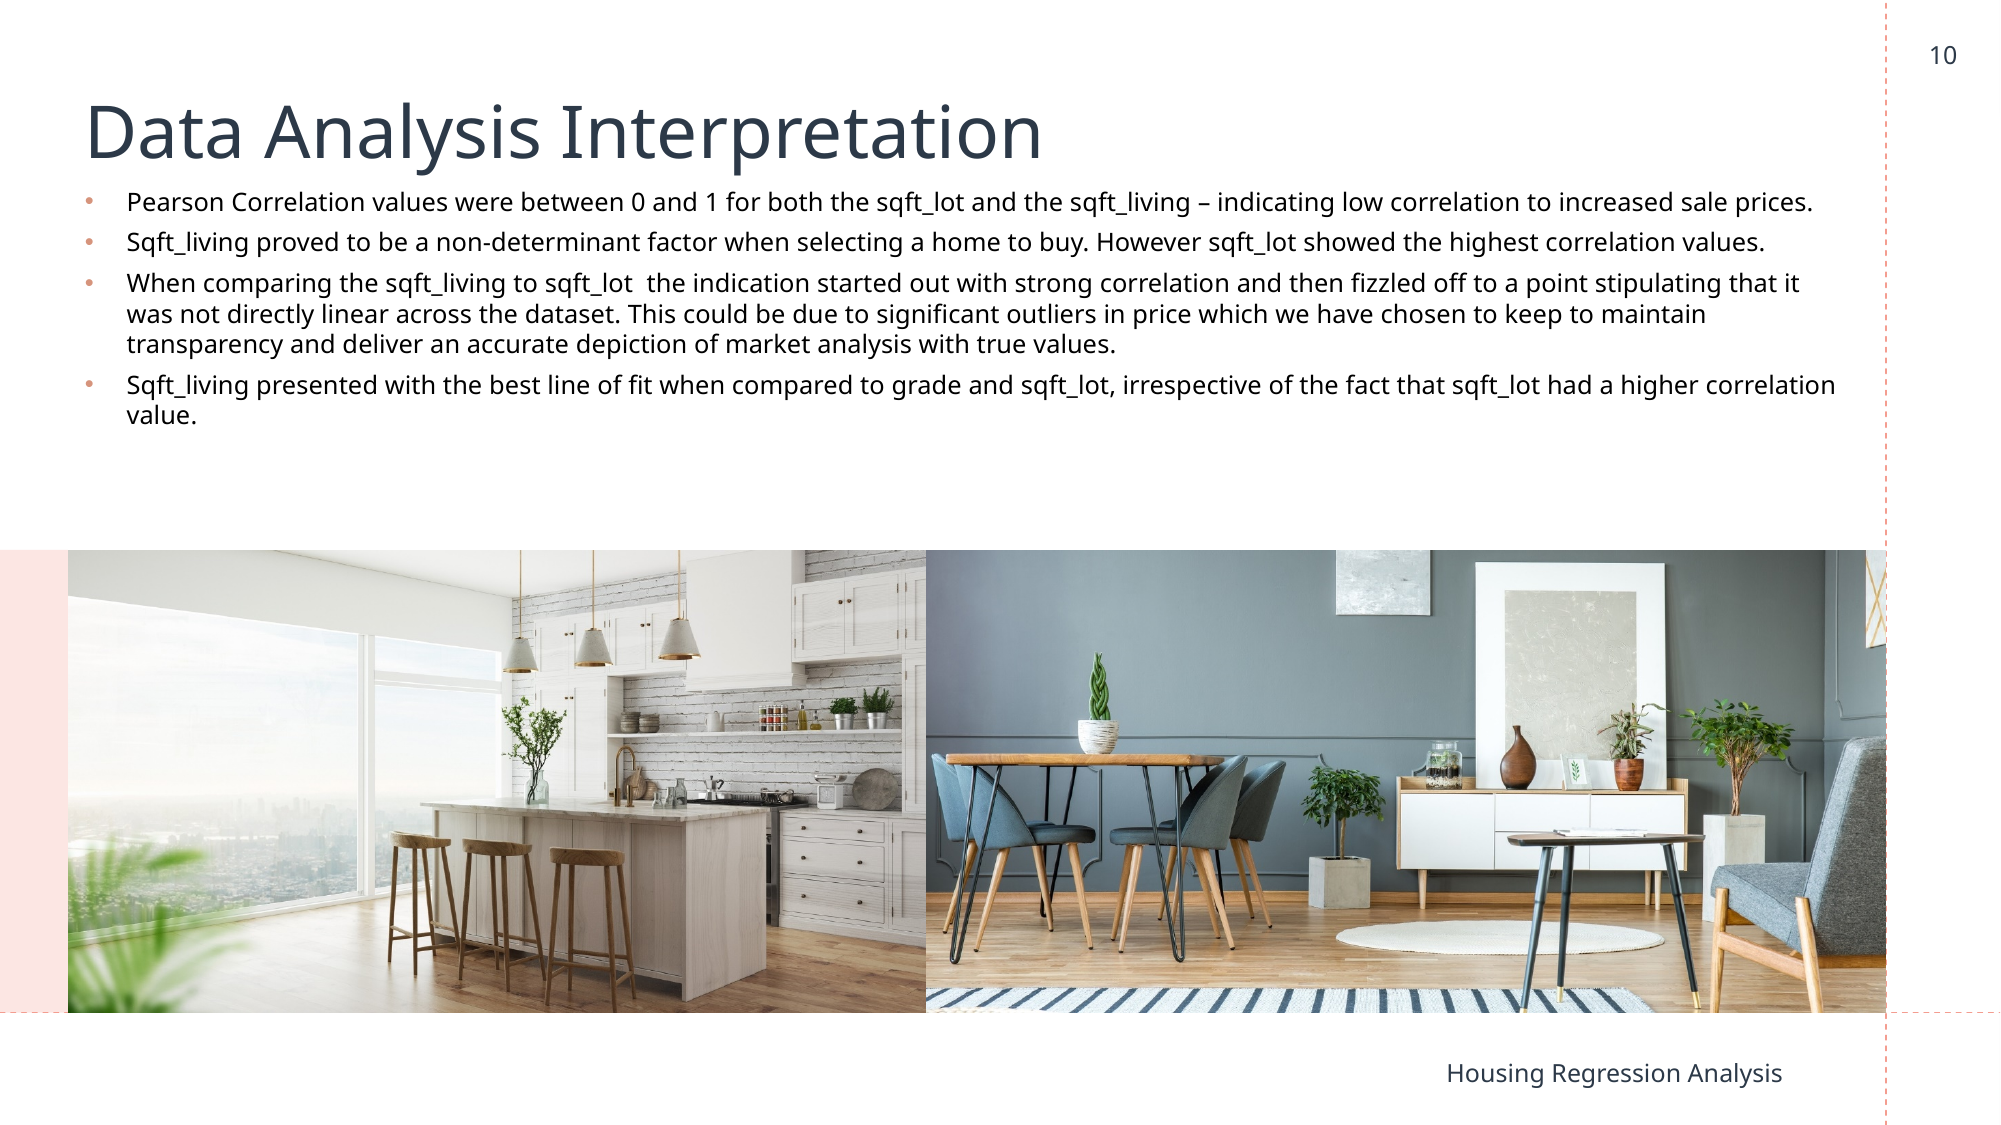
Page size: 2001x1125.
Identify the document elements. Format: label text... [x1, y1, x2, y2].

footer Housing Regression Analysis [618, 1020, 1799, 1125]
title Data Analysis Interpretation [69, 88, 1289, 149]
picture [68, 550, 1886, 1013]
list Pearson Correlation values were between 0 and 1 for both the sqft_lot and the sqft_living – indicating low correlation to increased sale prices. Sqft_living proved to be a non-determinant factor when selecting a home to buy. However sqft_lot showed the highest correlation values. When comparing the sqft_living to sqft_lot the indication started out with strong correlation and then fizzled off to a point stipulating that it was not directly linear across the dataset. This could be due to significant outliers in price which we have chosen to keep to maintain transparency and deliver an accurate depiction of market analysis with true values. Sqft_living presented with the best line of fit when compared to grade and sqft_lot, irrespective of the fact that sqft_lot had a higher correlation value. [69, 149, 1865, 480]
slide_number 10 [1886, 0, 2000, 113]
